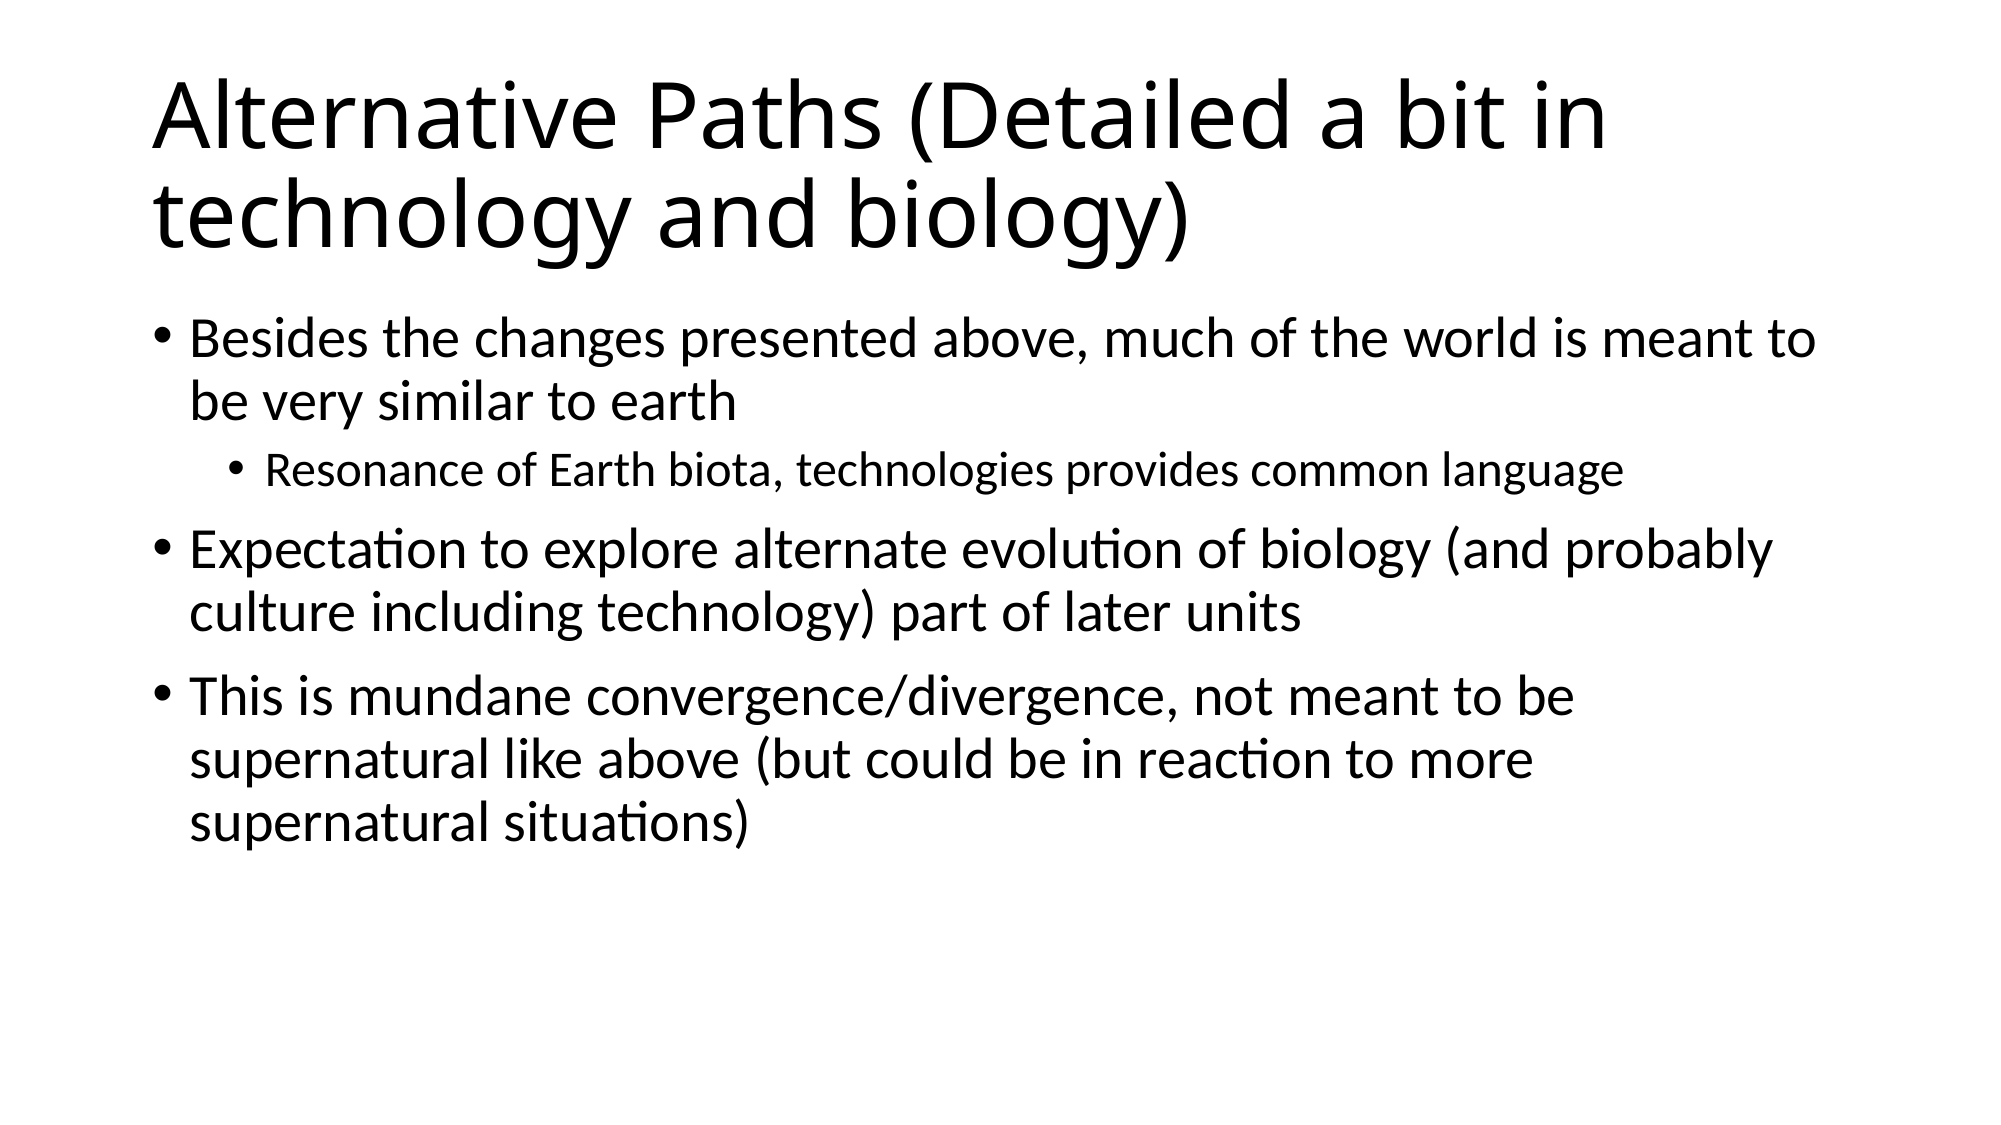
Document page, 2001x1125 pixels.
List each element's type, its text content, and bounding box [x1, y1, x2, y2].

title Alternative Paths (Detailed a bit in technology and biology) [137, 59, 1863, 278]
list Besides the changes presented above, much of the world is meant to be very similar to earth Resonance of Earth biota, technologies provides common language Expectation to explore alternate evolution of biology (and probably culture including technology) part of later units This is mundane convergence/divergence, not meant to be supernatural like above (but could be in reaction to more supernatural situations) [137, 299, 1863, 1014]
